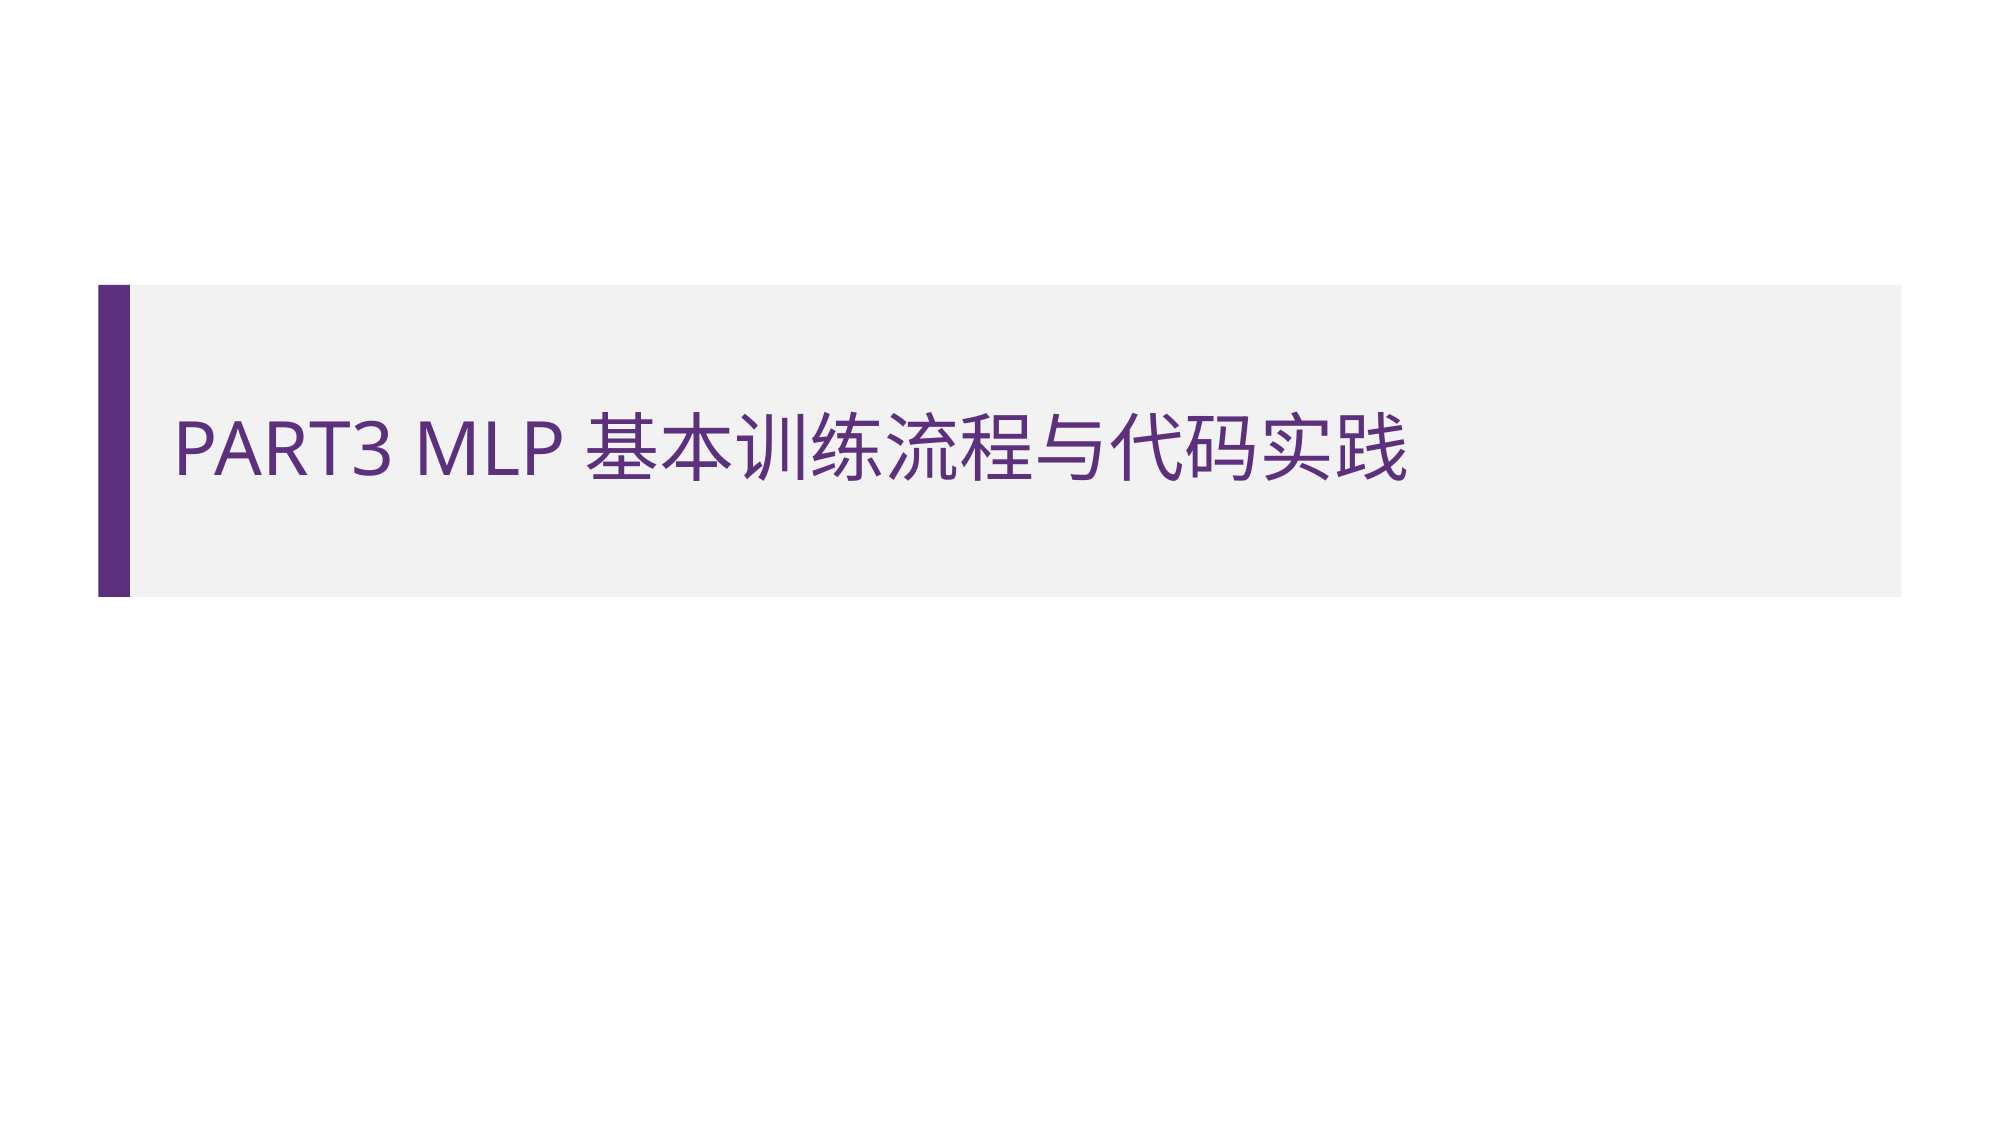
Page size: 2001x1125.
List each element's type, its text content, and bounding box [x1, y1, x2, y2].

title Part3 MLP基本训练流程与代码实践 [157, 332, 1842, 559]
